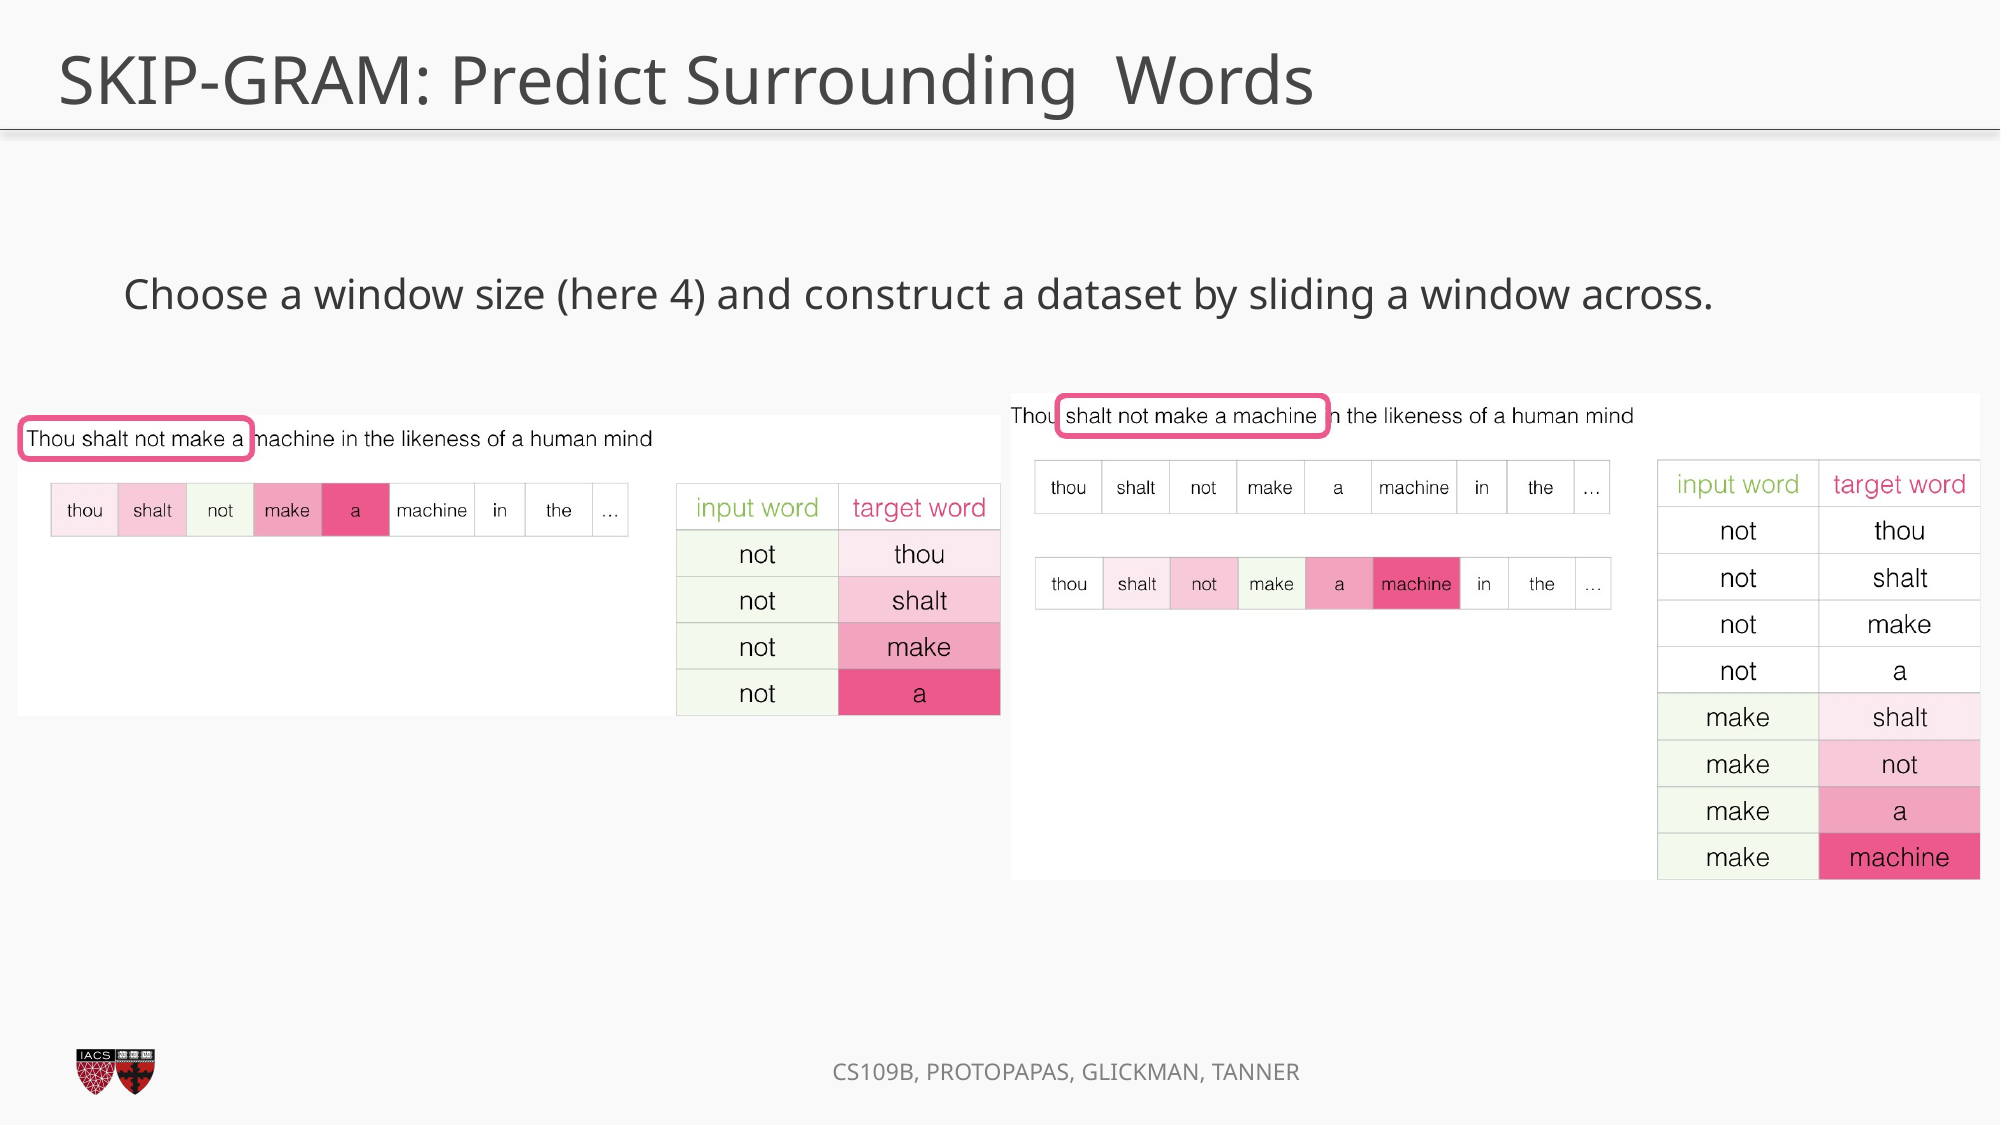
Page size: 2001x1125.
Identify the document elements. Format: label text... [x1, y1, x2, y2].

text_box [17, 415, 1001, 716]
picture [75, 1049, 155, 1095]
text_box [1010, 393, 1981, 880]
text_box Choose a window size (here 4) and construct a dataset by sliding a window across. [121, 266, 1916, 318]
title SKIP-GRAM: Predict Surrounding Words [56, 36, 1566, 226]
